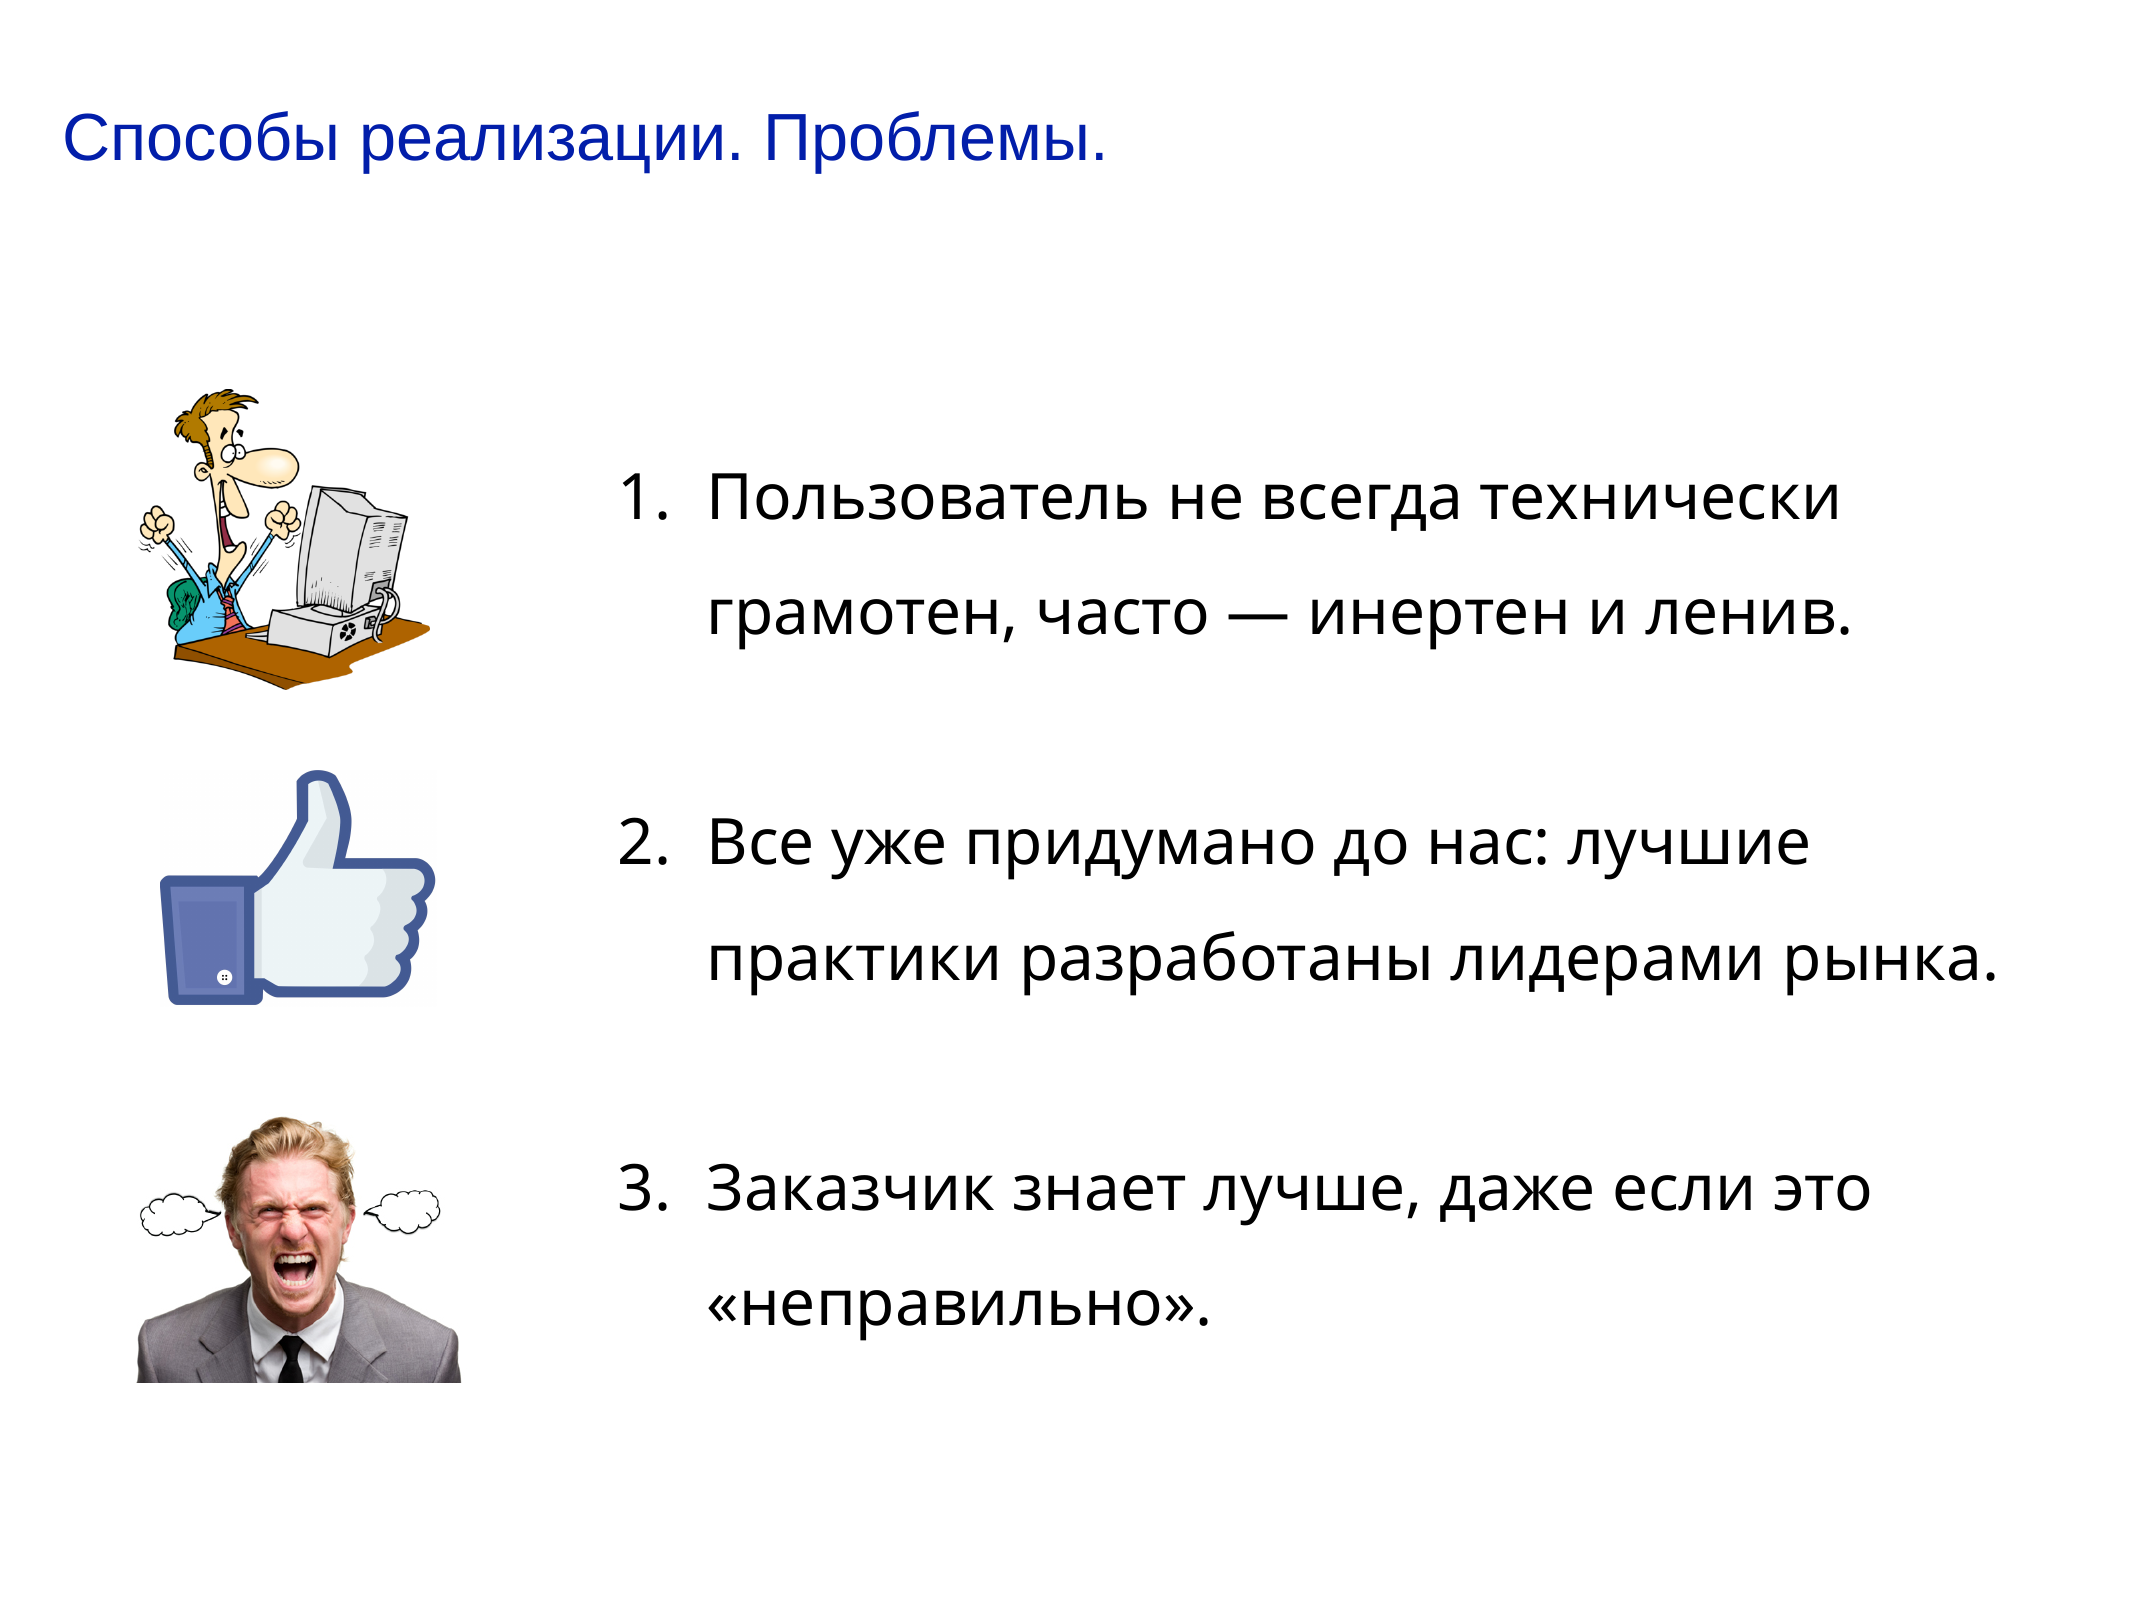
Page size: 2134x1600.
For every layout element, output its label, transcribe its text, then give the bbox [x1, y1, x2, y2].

picture [129, 1112, 467, 1383]
picture [138, 389, 430, 690]
text_box Пользователь не всегда технически грамотен, часто — инертен и ленив. Все уже придумано до нас: лучшие практики разработаны лидерами рынка. Заказчик знает лучше, даже если это «неправильно». [618, 416, 2003, 1421]
list Способы реализации. Проблемы. [61, 93, 1780, 213]
picture [160, 769, 437, 1007]
